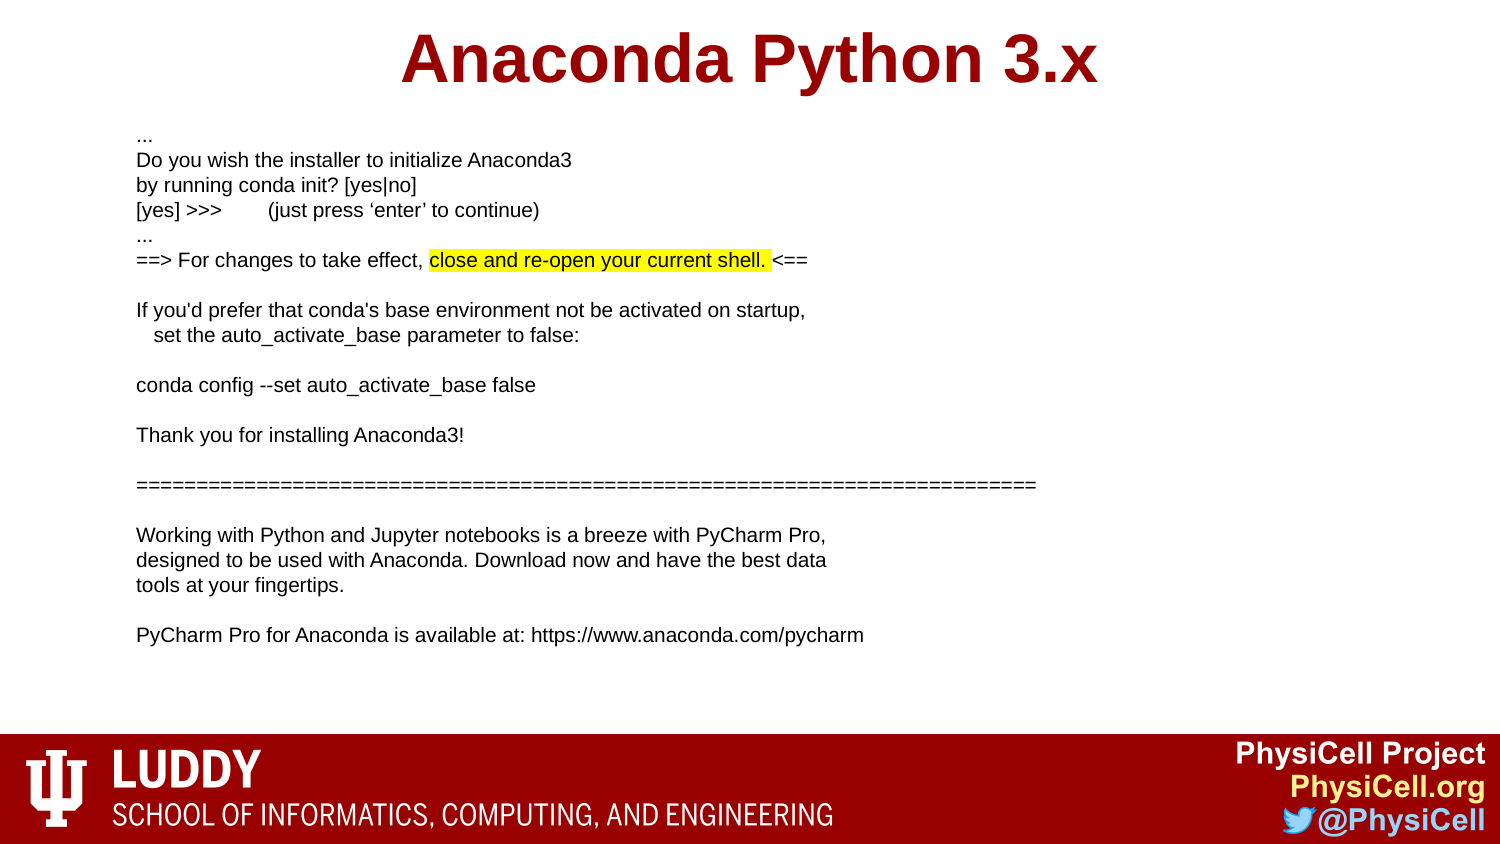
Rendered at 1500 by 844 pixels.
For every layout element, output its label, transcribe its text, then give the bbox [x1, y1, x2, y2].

list ... Do you wish the installer to initialize Anaconda3 by running conda init? [yes|no] [yes] >>> (just press ‘enter’ to continue) ... ==> For changes to take effect, close and re-open your current shell. <== If you'd prefer that conda's base environment not be activated on startup, set the auto_activate_base parameter to false: conda config --set auto_activate_base false Thank you for installing Anaconda3! =========================================================================== Working with Python and Jupyter notebooks is a breeze with PyCharm Pro, designed to be used with Anaconda. Download now and have the best data tools at your fingertips. PyCharm Pro for Anaconda is available at: https://www.anaconda.com/pycharm [106, 114, 1500, 730]
title Anaconda Python 3.x [0, 0, 1500, 121]
picture [0, 734, 1500, 844]
